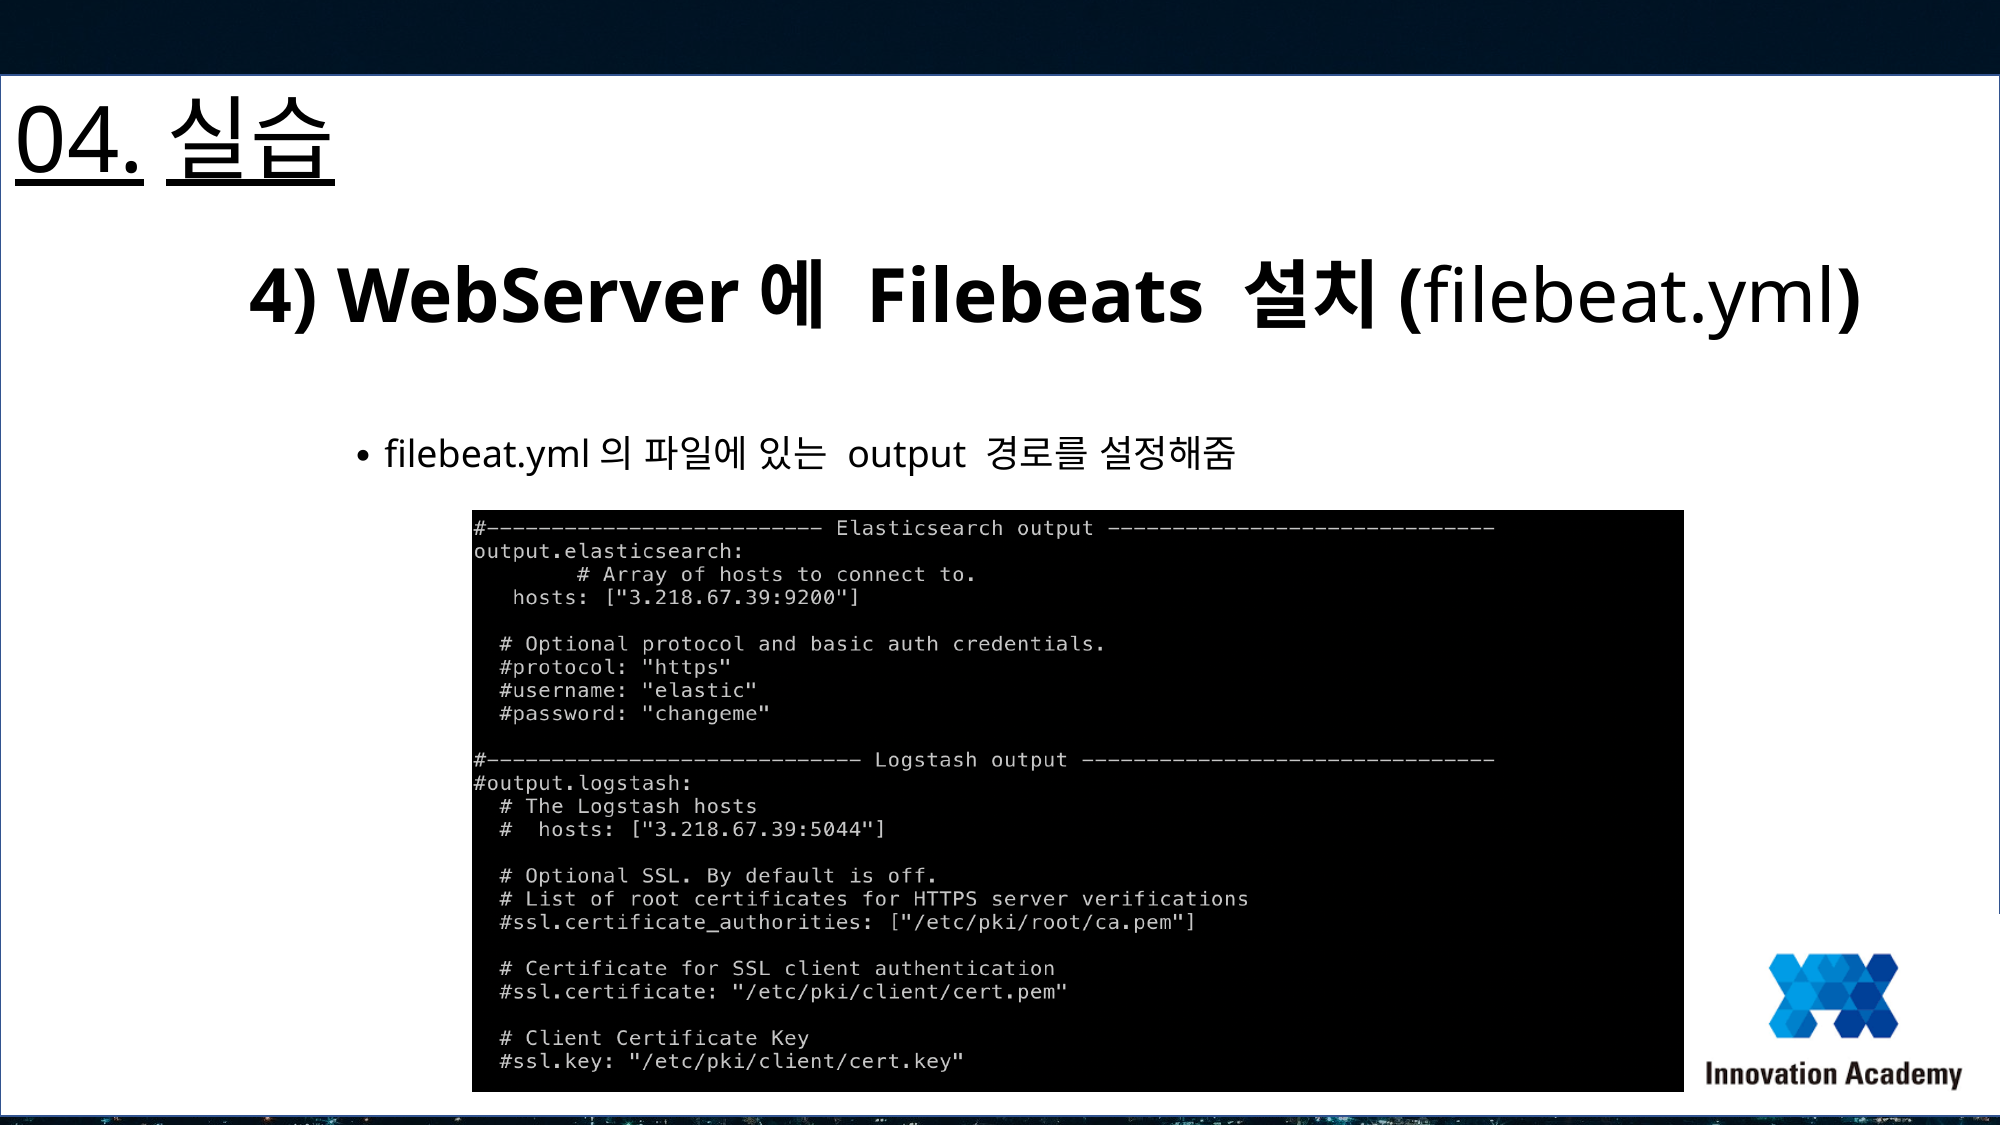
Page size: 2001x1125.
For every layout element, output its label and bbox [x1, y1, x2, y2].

picture [472, 510, 2000, 1115]
text_box [0, 0, 2000, 1125]
